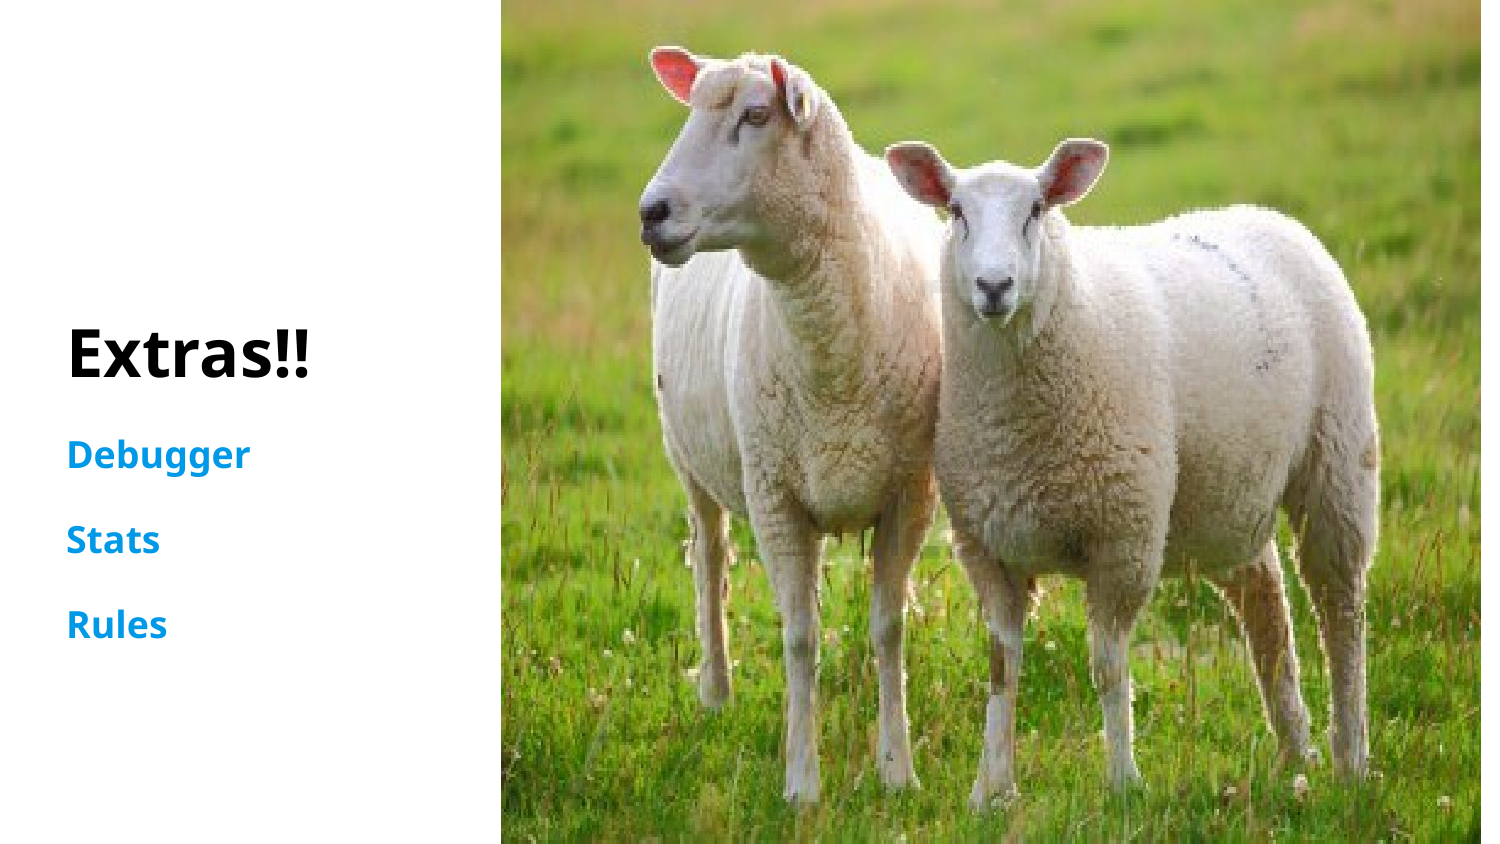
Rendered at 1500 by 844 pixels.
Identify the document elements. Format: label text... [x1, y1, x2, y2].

picture [501, 0, 1481, 844]
title Extras!! Debugger Stats Rules [50, 115, 495, 728]
